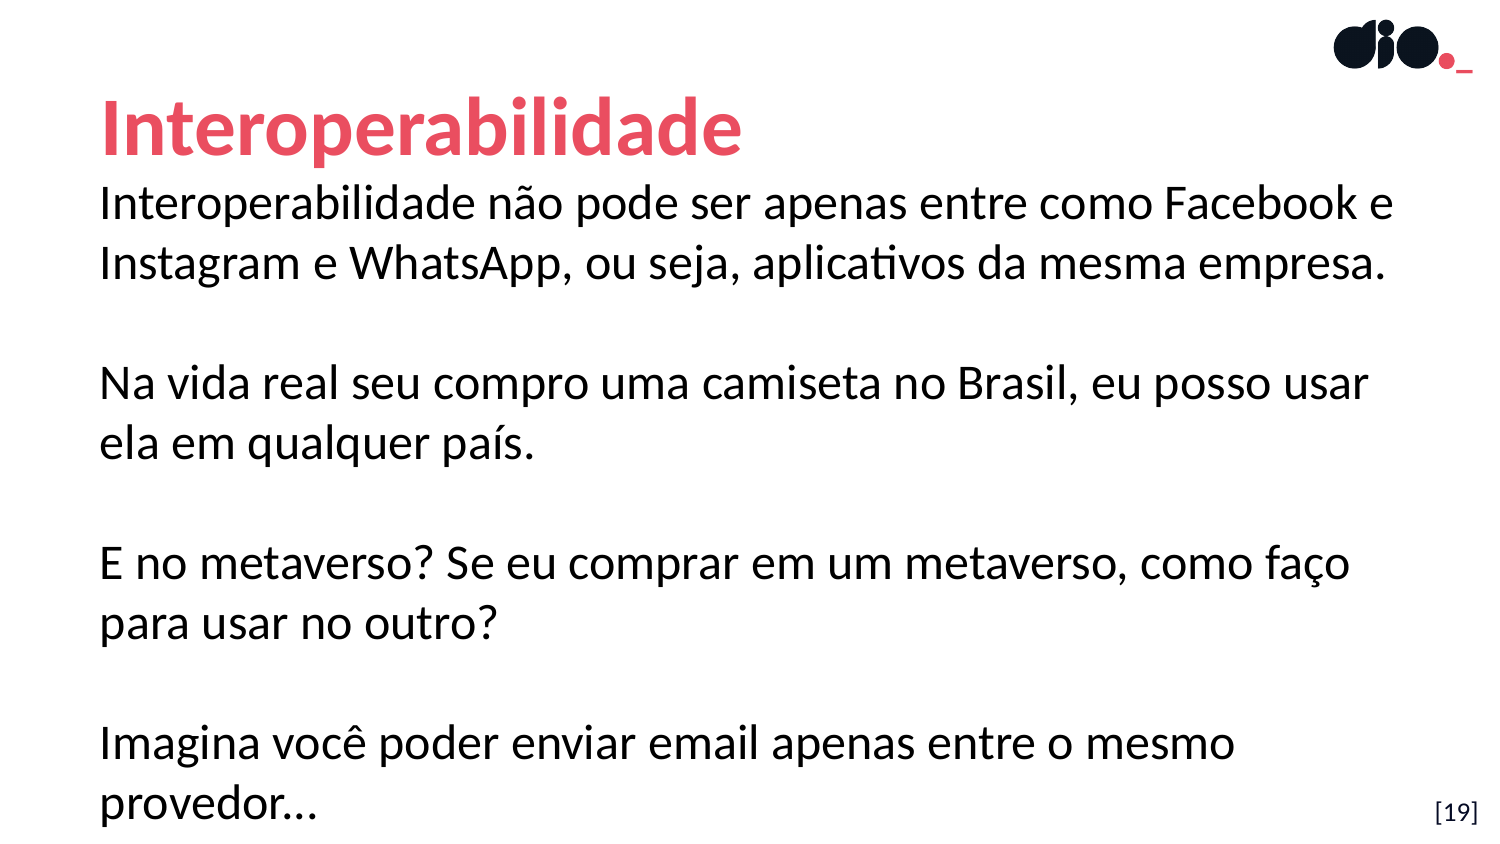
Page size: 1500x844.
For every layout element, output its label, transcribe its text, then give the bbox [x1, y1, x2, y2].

slide_number [19] [1403, 779, 1494, 844]
text_box Interoperabilidade não pode ser apenas entre como Facebook e Instagram e WhatsApp, ou seja, aplicativos da mesma empresa. Na vida real seu compro uma camiseta no Brasil, eu posso usar ela em qualquer país. E no metaverso? Se eu comprar em um metaverso, como faço para usar no outro? Imagina você poder enviar email apenas entre o mesmo provedor... [85, 162, 1439, 837]
text_box Interoperabilidade [85, 45, 1401, 185]
picture [1333, 19, 1473, 74]
